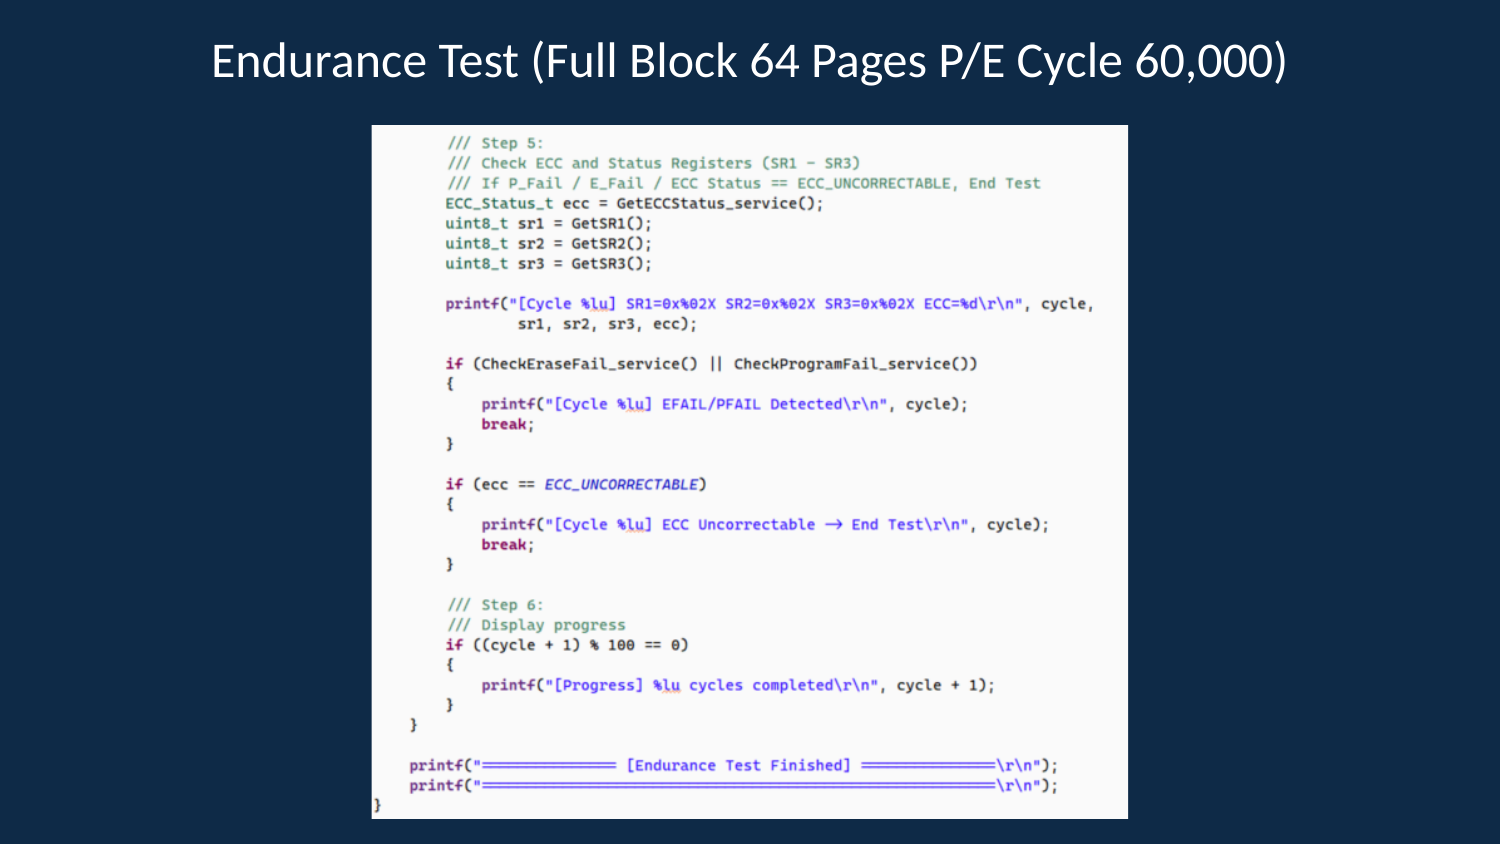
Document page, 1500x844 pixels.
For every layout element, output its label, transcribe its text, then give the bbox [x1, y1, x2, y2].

title Endurance Test (Full Block 64 Pages P/E Cycle 60,000) [118, 12, 1382, 104]
picture [371, 124, 1129, 819]
